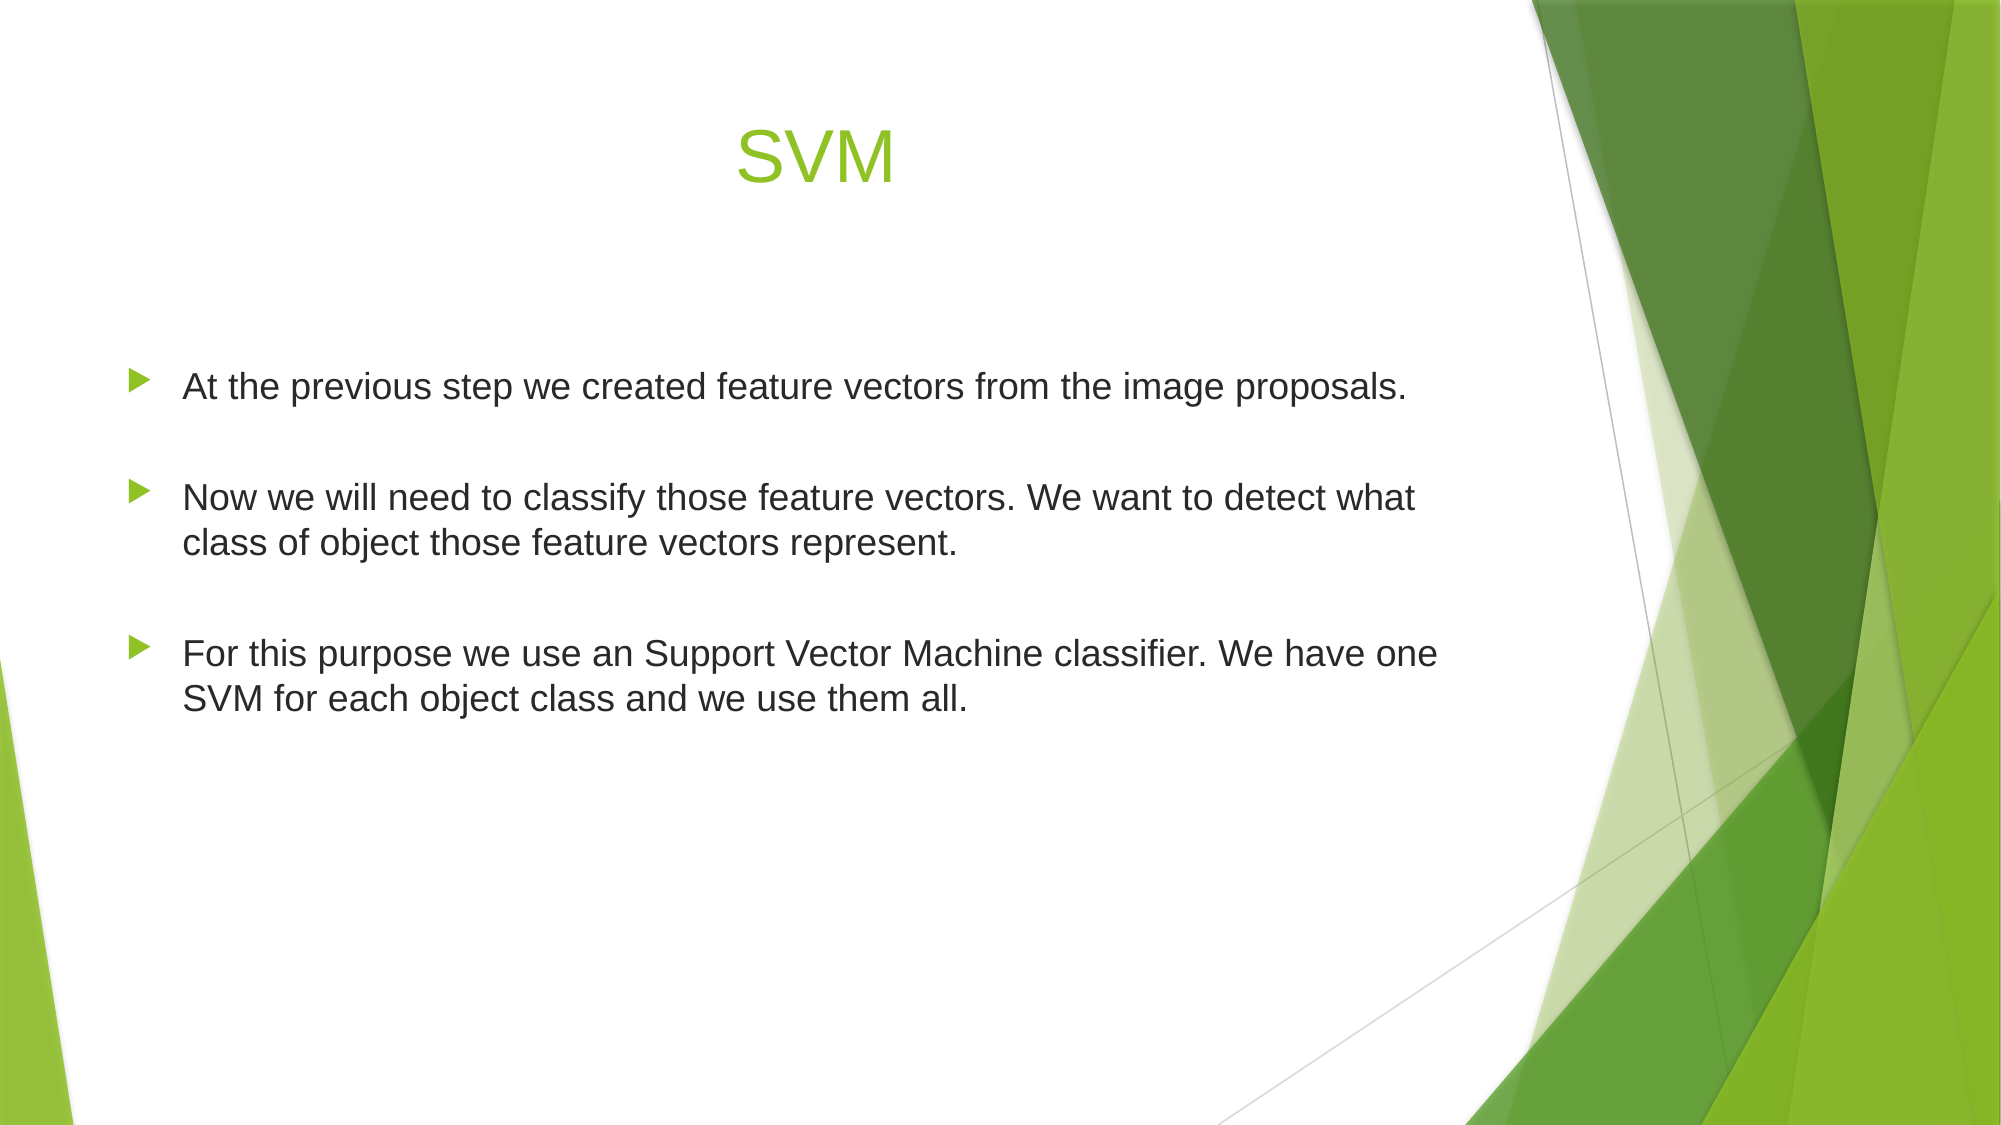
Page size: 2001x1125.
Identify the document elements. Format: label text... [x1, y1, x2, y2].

list At the previous step we created feature vectors from the image proposals. Now we will need to classify those feature vectors. We want to detect what class of object those feature vectors represent. For this purpose we use an Support Vector Machine classifier. We have one SVM for each object class and we use them all. [111, 354, 1522, 992]
title SVM [111, 99, 1522, 317]
